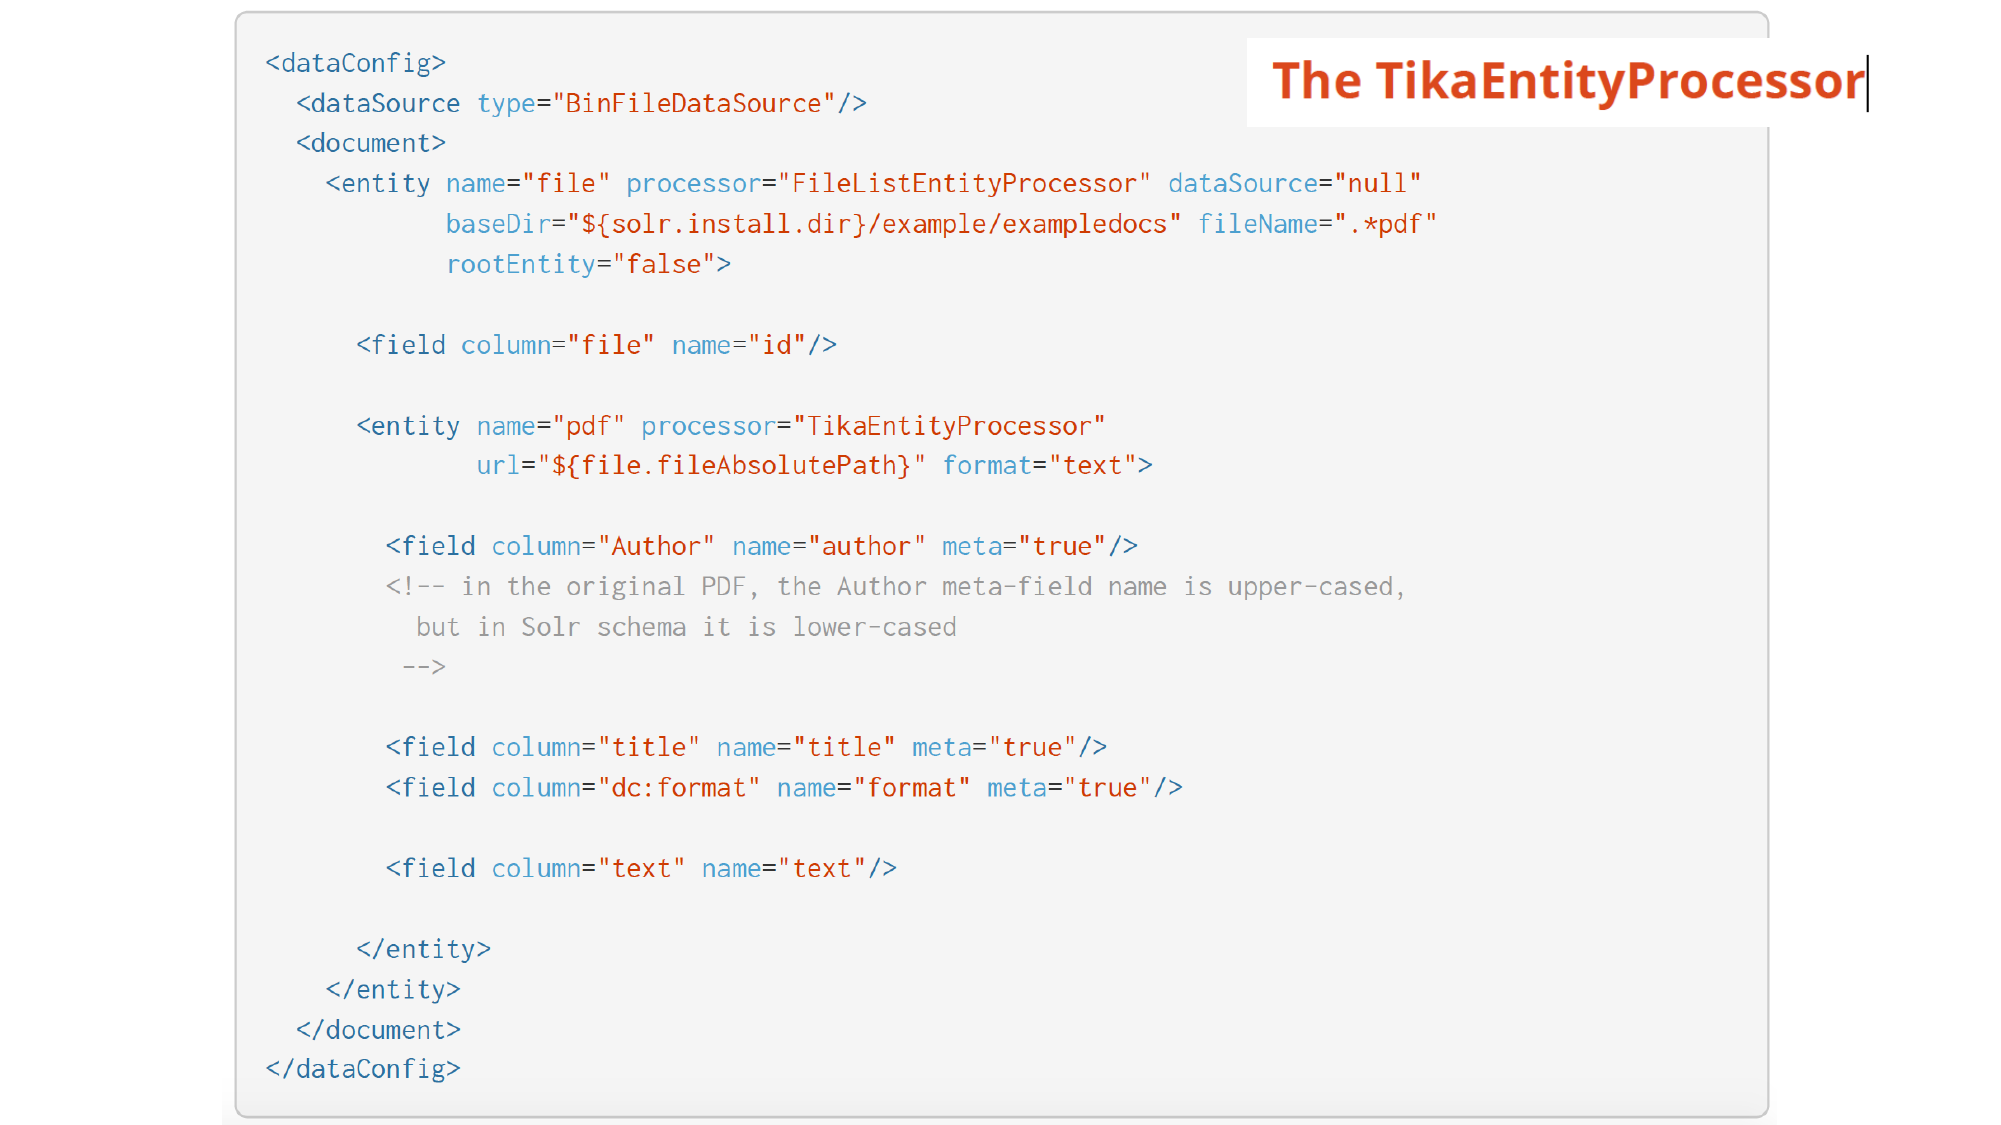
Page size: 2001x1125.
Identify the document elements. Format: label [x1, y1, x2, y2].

picture [222, 0, 1898, 1125]
